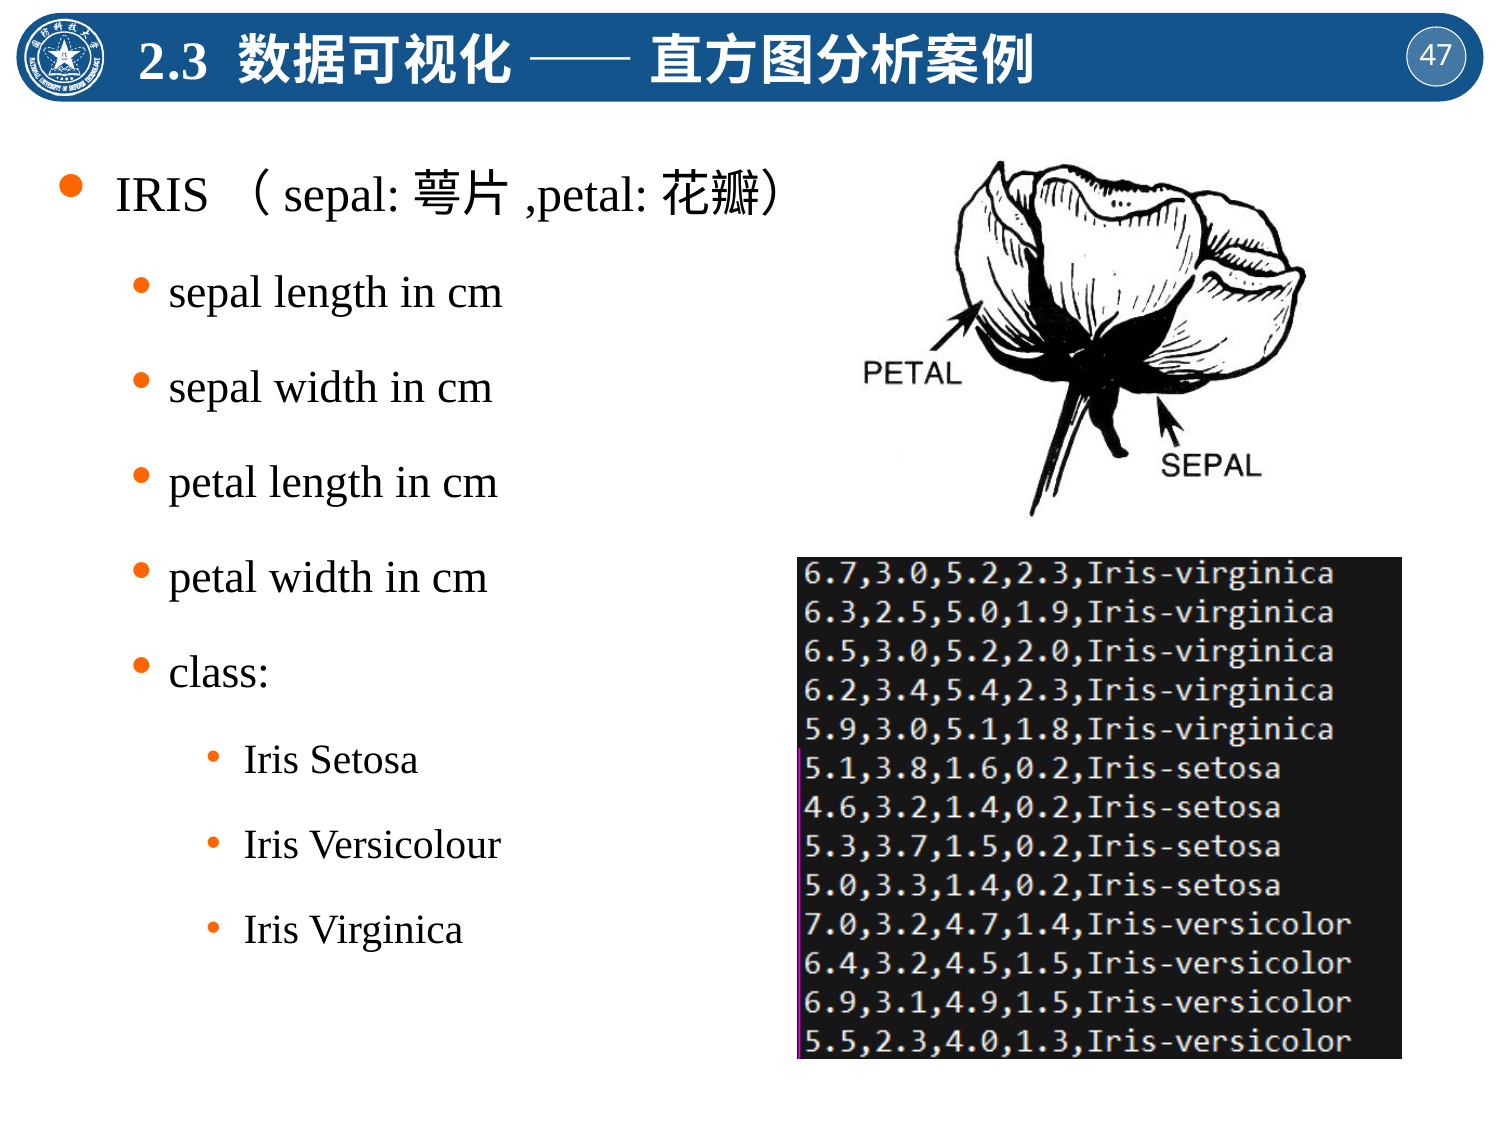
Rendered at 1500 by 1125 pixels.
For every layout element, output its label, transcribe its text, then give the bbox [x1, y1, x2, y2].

picture [796, 557, 1402, 1059]
picture [16, 9, 111, 104]
text_box 2.3 数据可视化 —— 直方图分析案例 [124, 17, 1247, 98]
picture [856, 148, 1318, 532]
text_box IRIS（sepal:萼片,petal:花瓣） sepal length in cm sepal width in cm petal length in cm petal width in cm class: Iris Setosa Iris Versicolour Iris Virginica [41, 123, 833, 960]
